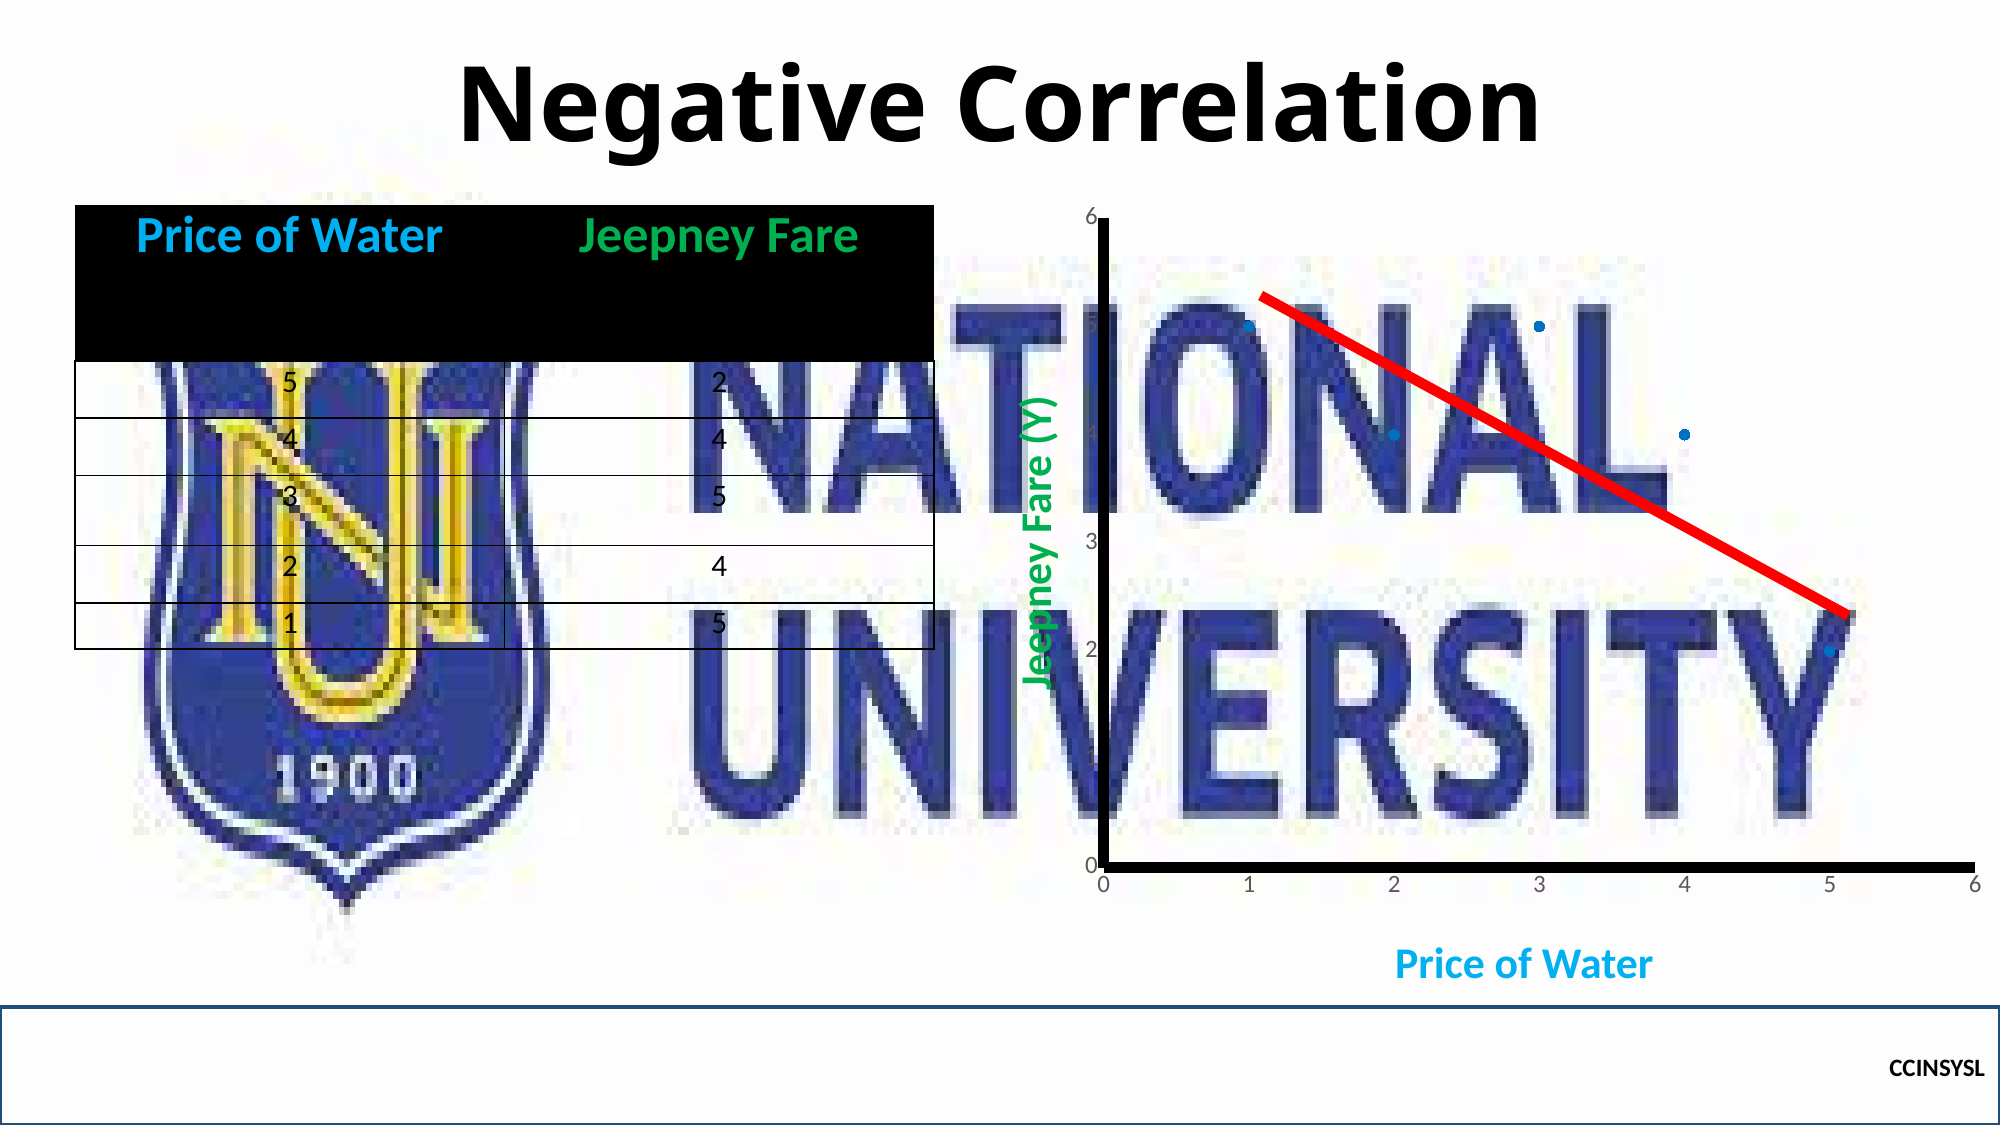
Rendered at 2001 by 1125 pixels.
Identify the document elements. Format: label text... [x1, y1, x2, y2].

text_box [999, 205, 1989, 995]
footer CCINSYSL [0, 1007, 2000, 1125]
table_cell 1 [76, 604, 504, 648]
table_header Price of Water [76, 206, 505, 360]
table_cell 5 [505, 604, 933, 648]
table_cell 5 [76, 362, 504, 417]
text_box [1260, 295, 1849, 616]
table_cell 3 [76, 476, 504, 545]
title Negative Correlation [75, 53, 1925, 172]
picture [0, 0, 2000, 1007]
table_cell 4 [505, 419, 933, 475]
table_header Jeepney Fare [505, 206, 933, 360]
table_cell 5 [505, 476, 933, 545]
table_cell 4 [505, 546, 933, 602]
table_cell 4 [76, 419, 504, 475]
table_cell 2 [505, 362, 933, 417]
table_cell 2 [76, 546, 504, 602]
